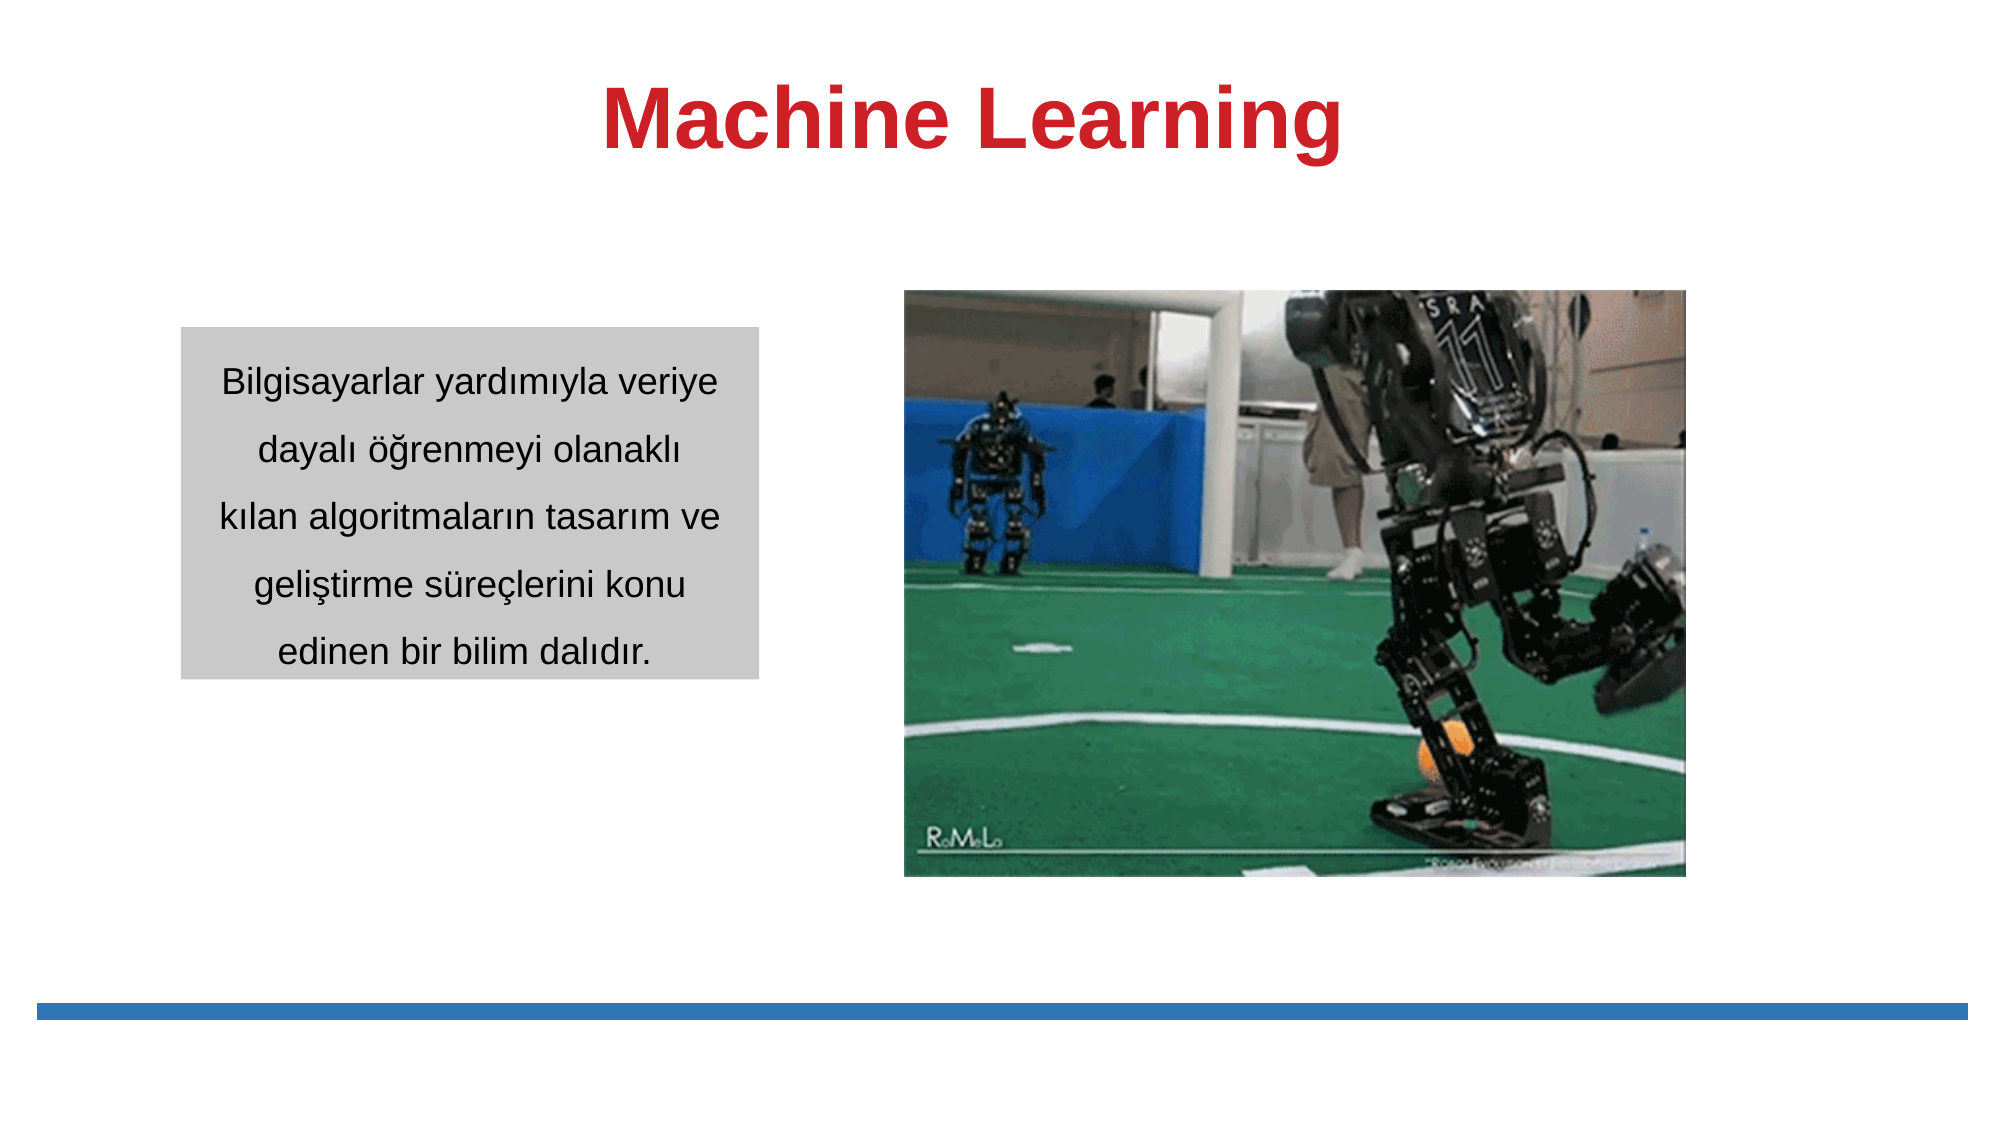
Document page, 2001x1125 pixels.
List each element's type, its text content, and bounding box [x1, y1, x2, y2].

text_box Machine Learning [223, 65, 1724, 177]
text_box Bilgisayarlar yardımıyla veriye dayalı öğrenmeyi olanaklı kılan algoritmaların tasarım ve geliştirme süreçlerini konu edinen bir bilim dalıdır. [180, 327, 760, 680]
picture [904, 290, 1686, 877]
